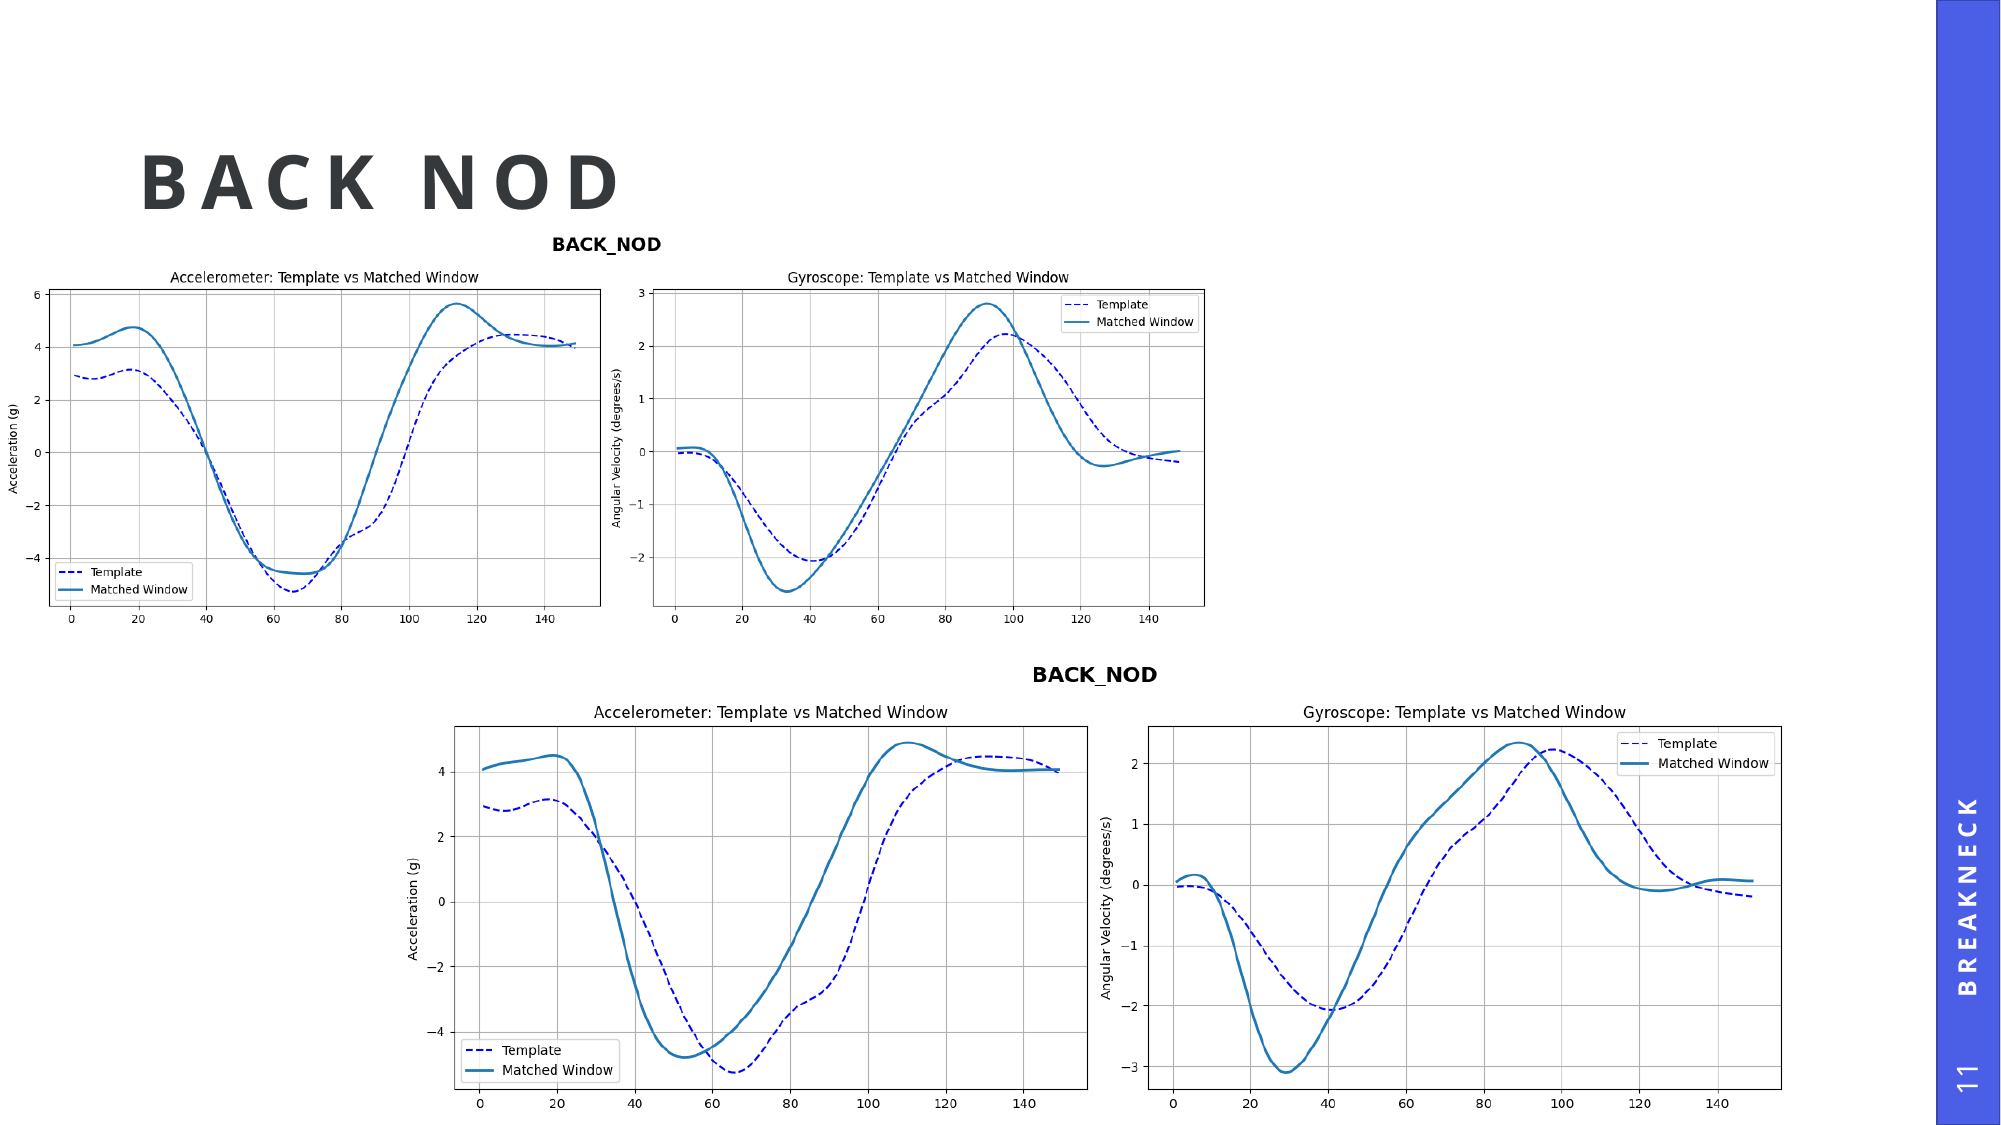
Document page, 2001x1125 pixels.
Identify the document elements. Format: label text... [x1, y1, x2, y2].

title Back nod [139, 145, 1732, 306]
picture [398, 657, 1789, 1120]
slide_number 11 [1937, 1032, 2000, 1125]
footer breakneck [1937, 0, 2000, 1032]
picture [0, 229, 1211, 633]
